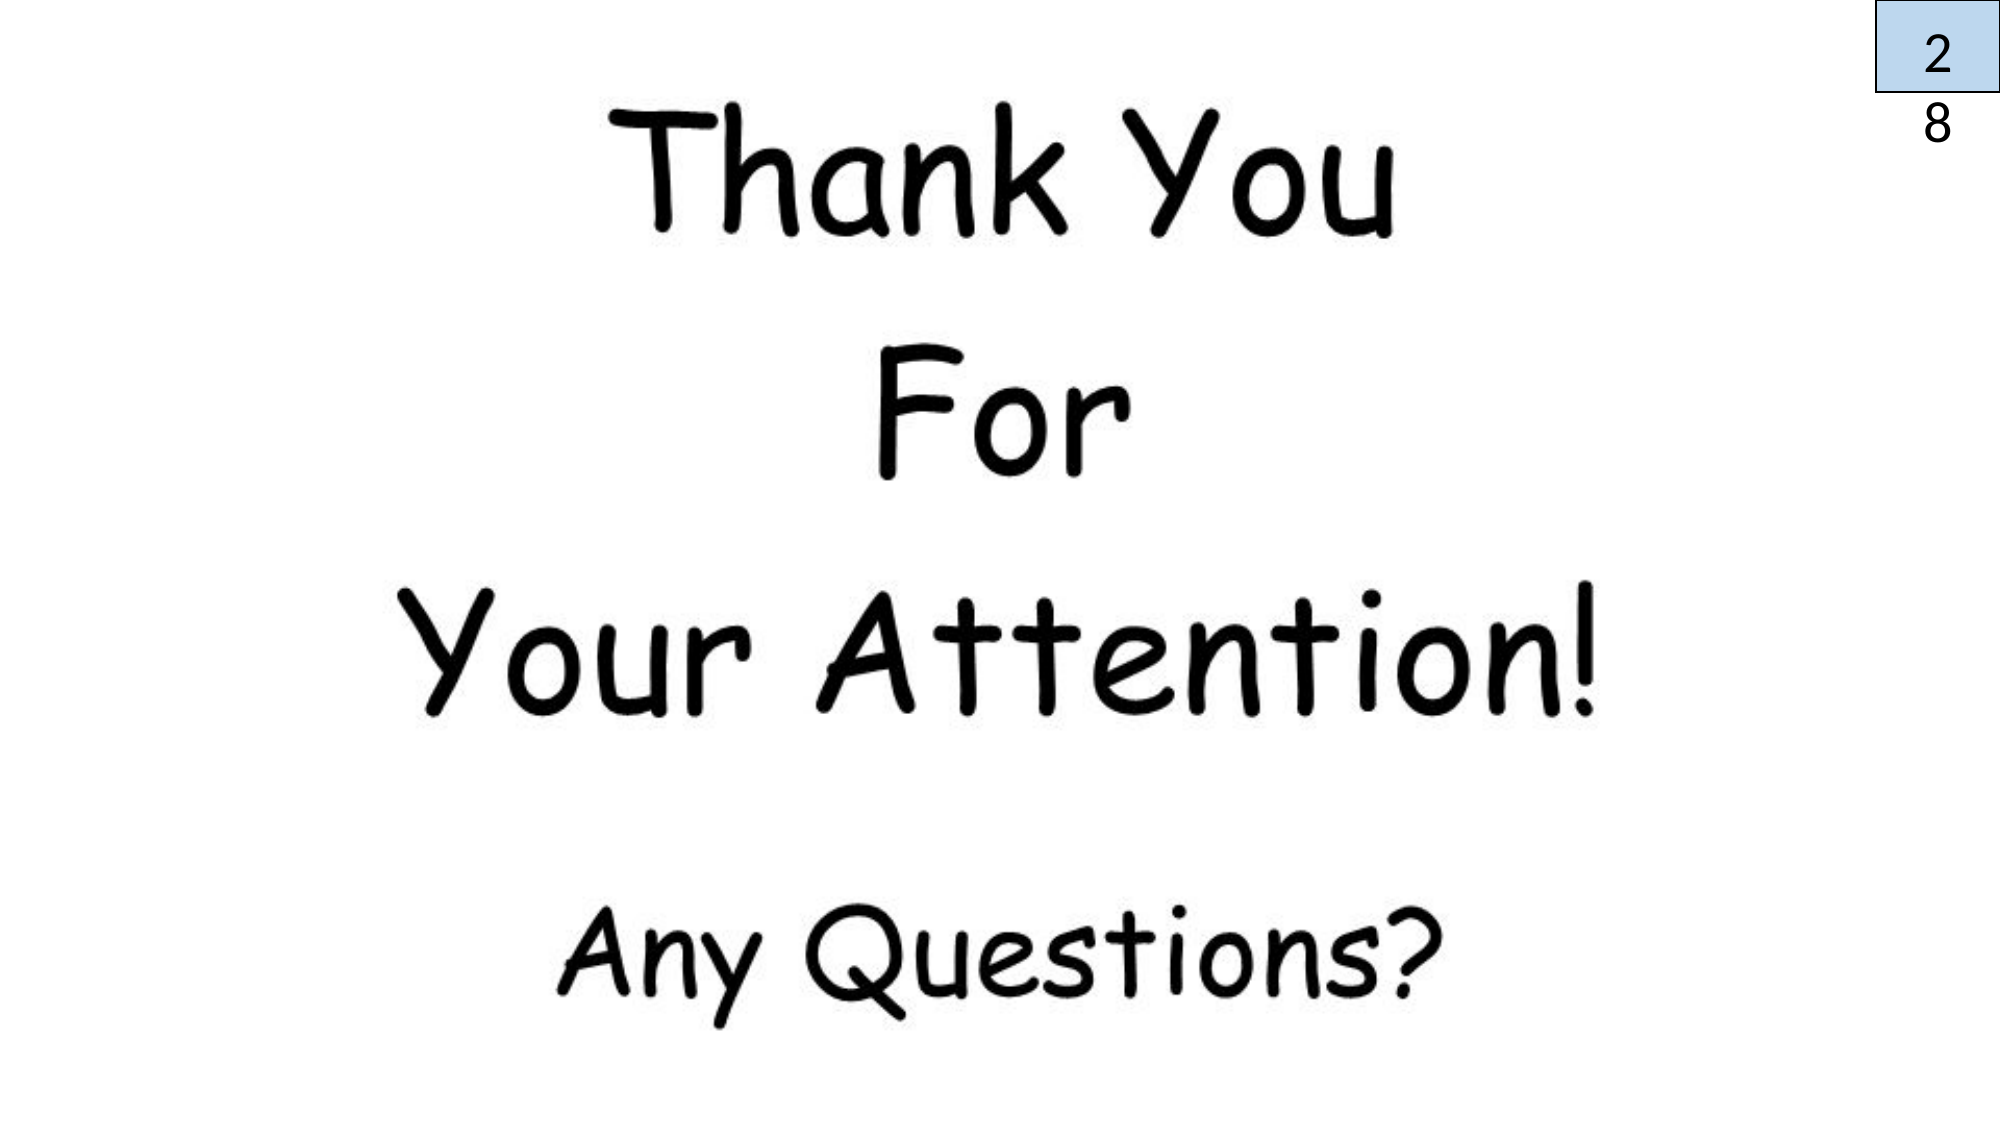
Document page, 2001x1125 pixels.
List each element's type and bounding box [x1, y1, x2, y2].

list [0, 0, 2000, 1125]
